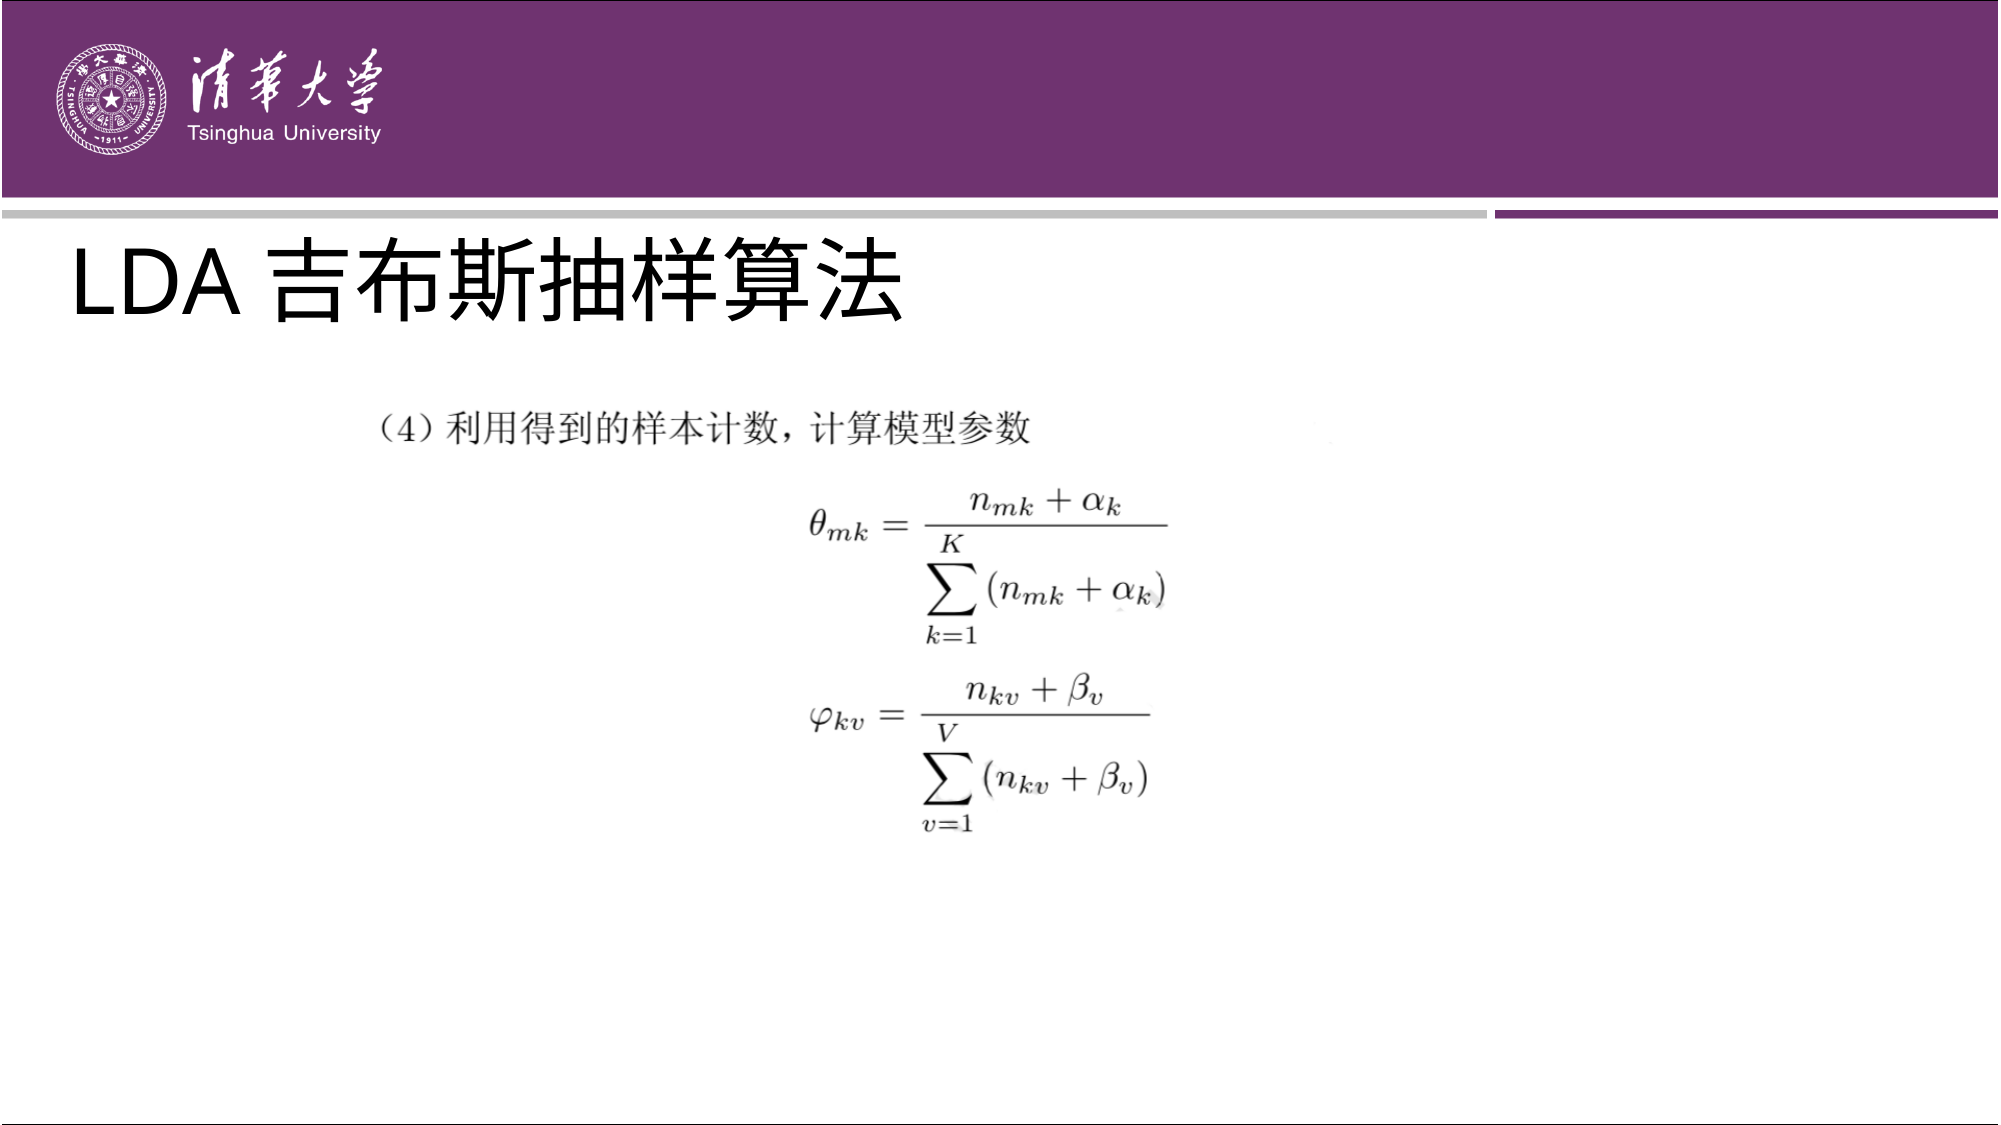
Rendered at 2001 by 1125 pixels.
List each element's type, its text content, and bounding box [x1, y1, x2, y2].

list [284, 393, 1716, 871]
title LDA吉布斯抽样算法 [53, 176, 1779, 394]
picture [2, 0, 1998, 1125]
